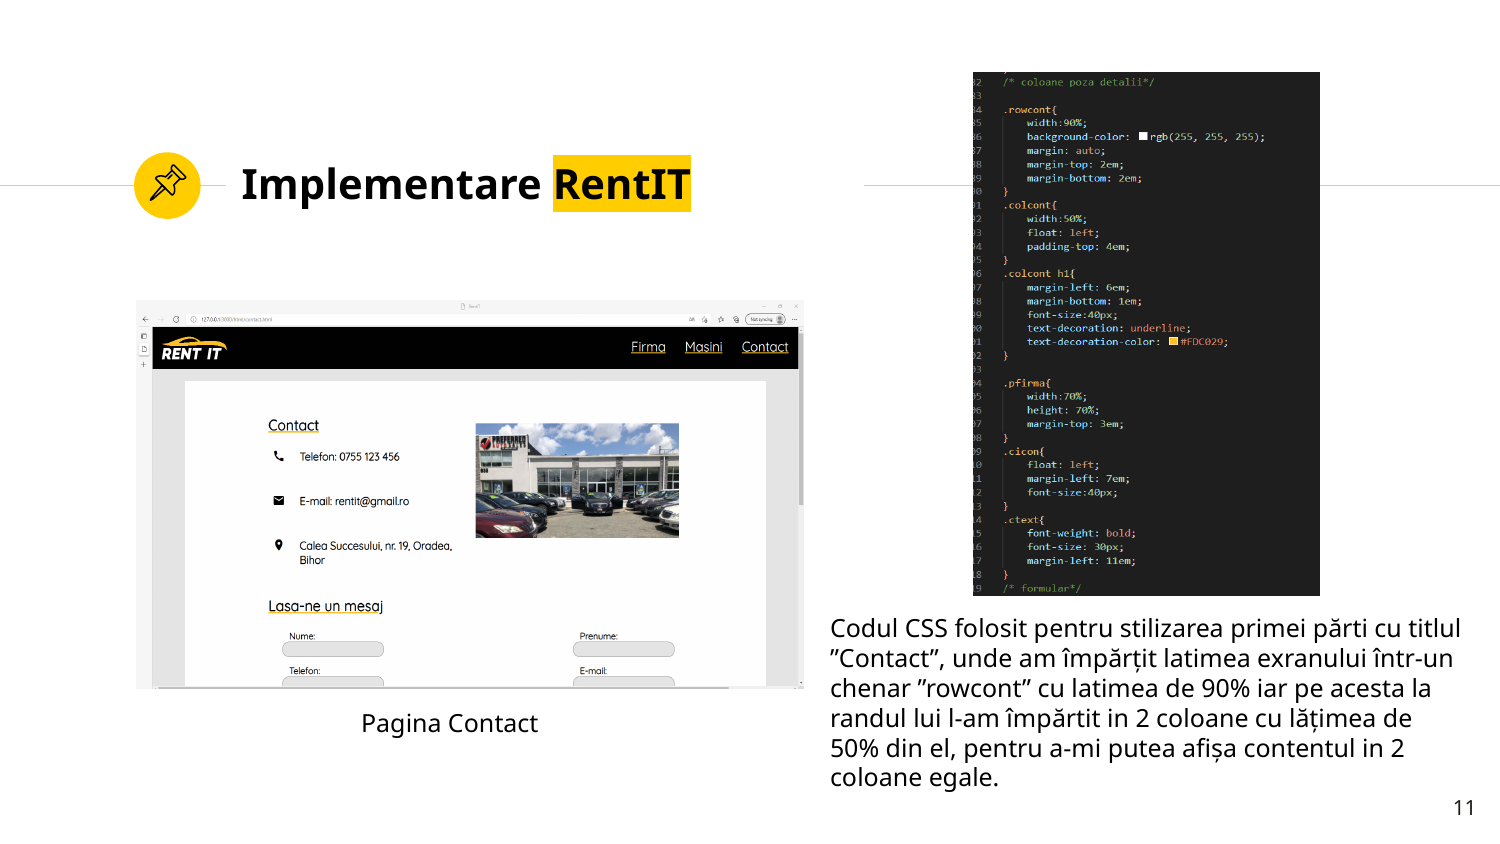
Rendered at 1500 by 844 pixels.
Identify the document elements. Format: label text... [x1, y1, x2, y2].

slide_number 11 [1401, 779, 1492, 844]
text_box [150, 164, 186, 201]
text_box Pagina Contact [346, 699, 554, 745]
text_box Codul CSS folosit pentru stilizarea primei părti cu titlul ”Contact”, unde am împărțit latimea exranului într-un chenar ”rowcont” cu latimea de 90% iar pe acesta la randul lui l-am împărtit in 2 coloane cu lățimea de 50% din el, pentru a-mi putea afișa contentul in 2 coloane egale. [815, 604, 1478, 800]
picture [135, 300, 805, 689]
title Implementare RentIT [226, 146, 863, 219]
picture [973, 71, 1320, 596]
